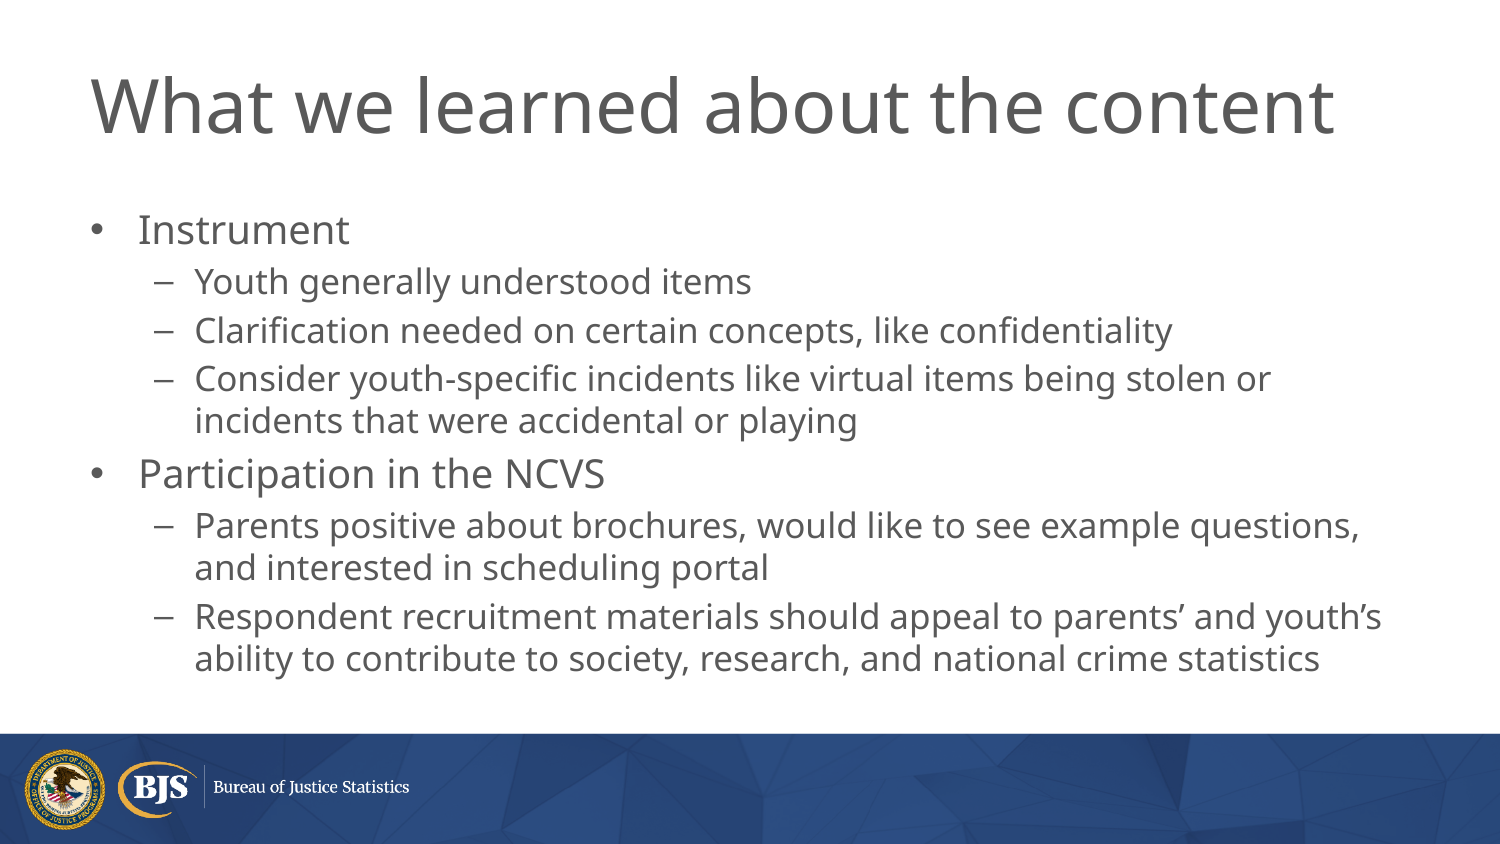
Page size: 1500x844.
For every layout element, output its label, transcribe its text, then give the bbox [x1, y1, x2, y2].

list Instrument Youth generally understood items Clarification needed on certain concepts, like confidentiality Consider youth-specific incidents like virtual items being stolen or incidents that were accidental or playing Participation in the NCVS Parents positive about brochures, would like to see example questions, and interested in scheduling portal Respondent recruitment materials should appeal to parents’ and youth’s ability to contribute to society, research, and national crime statistics [75, 196, 1425, 722]
title What we learned about the content [75, 33, 1425, 175]
picture [0, 0, 1500, 844]
